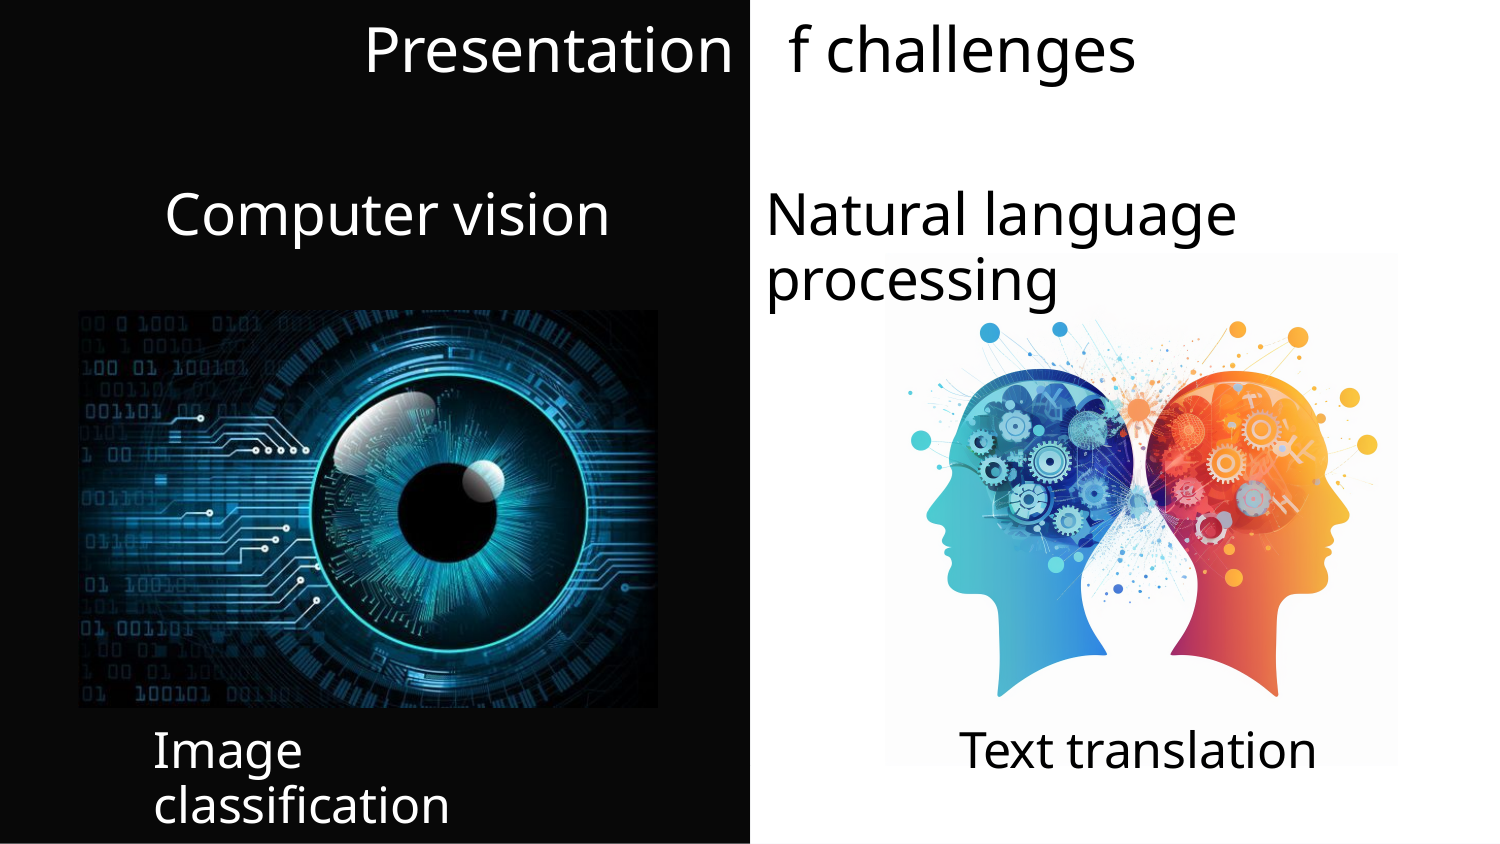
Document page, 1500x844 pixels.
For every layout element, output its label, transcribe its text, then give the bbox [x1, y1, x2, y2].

text_box Image classification [153, 723, 604, 779]
text_box Natural language processing [765, 183, 1500, 248]
text_box [750, 0, 1500, 844]
text_box Text translation [959, 723, 1410, 779]
picture [885, 253, 1398, 766]
text_box Presentation of challenges [363, 16, 1264, 86]
text_box [0, 0, 750, 844]
text_box Computer vision [164, 182, 615, 248]
picture [78, 310, 658, 708]
